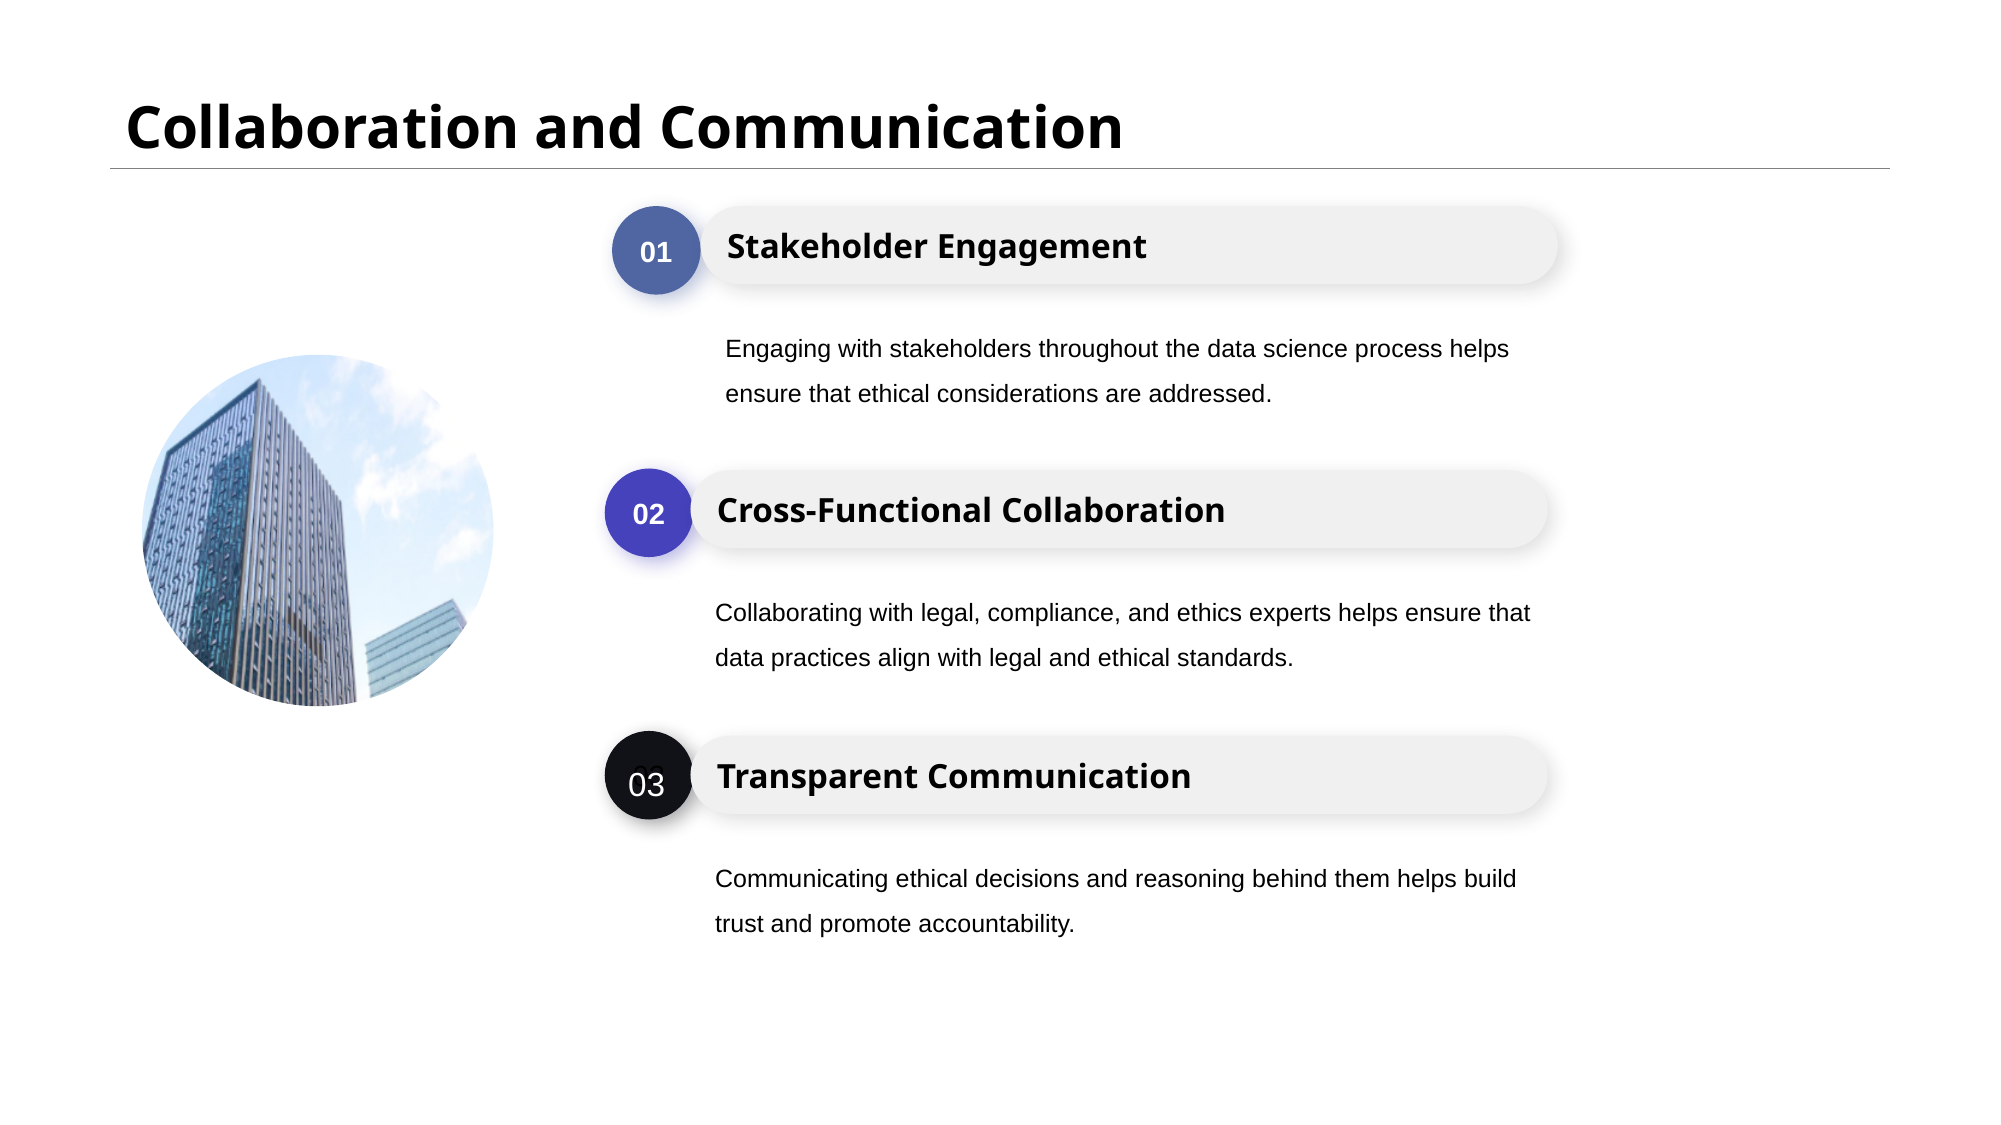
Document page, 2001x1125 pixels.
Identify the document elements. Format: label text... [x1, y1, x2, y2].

text_box Communicating ethical decisions and reasoning behind them helps build trust and promote accountability. [700, 839, 1558, 945]
text_box 01 [612, 206, 700, 295]
text_box 03 [604, 749, 613, 801]
text_box 03 [613, 735, 691, 811]
text_box 03 [630, 730, 668, 735]
title Collaboration and Communication [109, 0, 1890, 169]
text_box Collaborating with legal, compliance, and ethics experts helps ensure that data practices align with legal and ethical standards. [700, 574, 1558, 679]
text_box 03 [622, 811, 676, 820]
text_box 02 [604, 468, 691, 558]
text_box Stakeholder Engagement [700, 206, 1558, 285]
text_box Engaging with stakeholders throughout the data science process helps ensure that ethical considerations are addressed. [710, 310, 1568, 415]
text_box Cross-Functional Collaboration [690, 470, 1548, 549]
text_box Transparent Communication [691, 735, 1548, 814]
text_box [141, 354, 494, 707]
